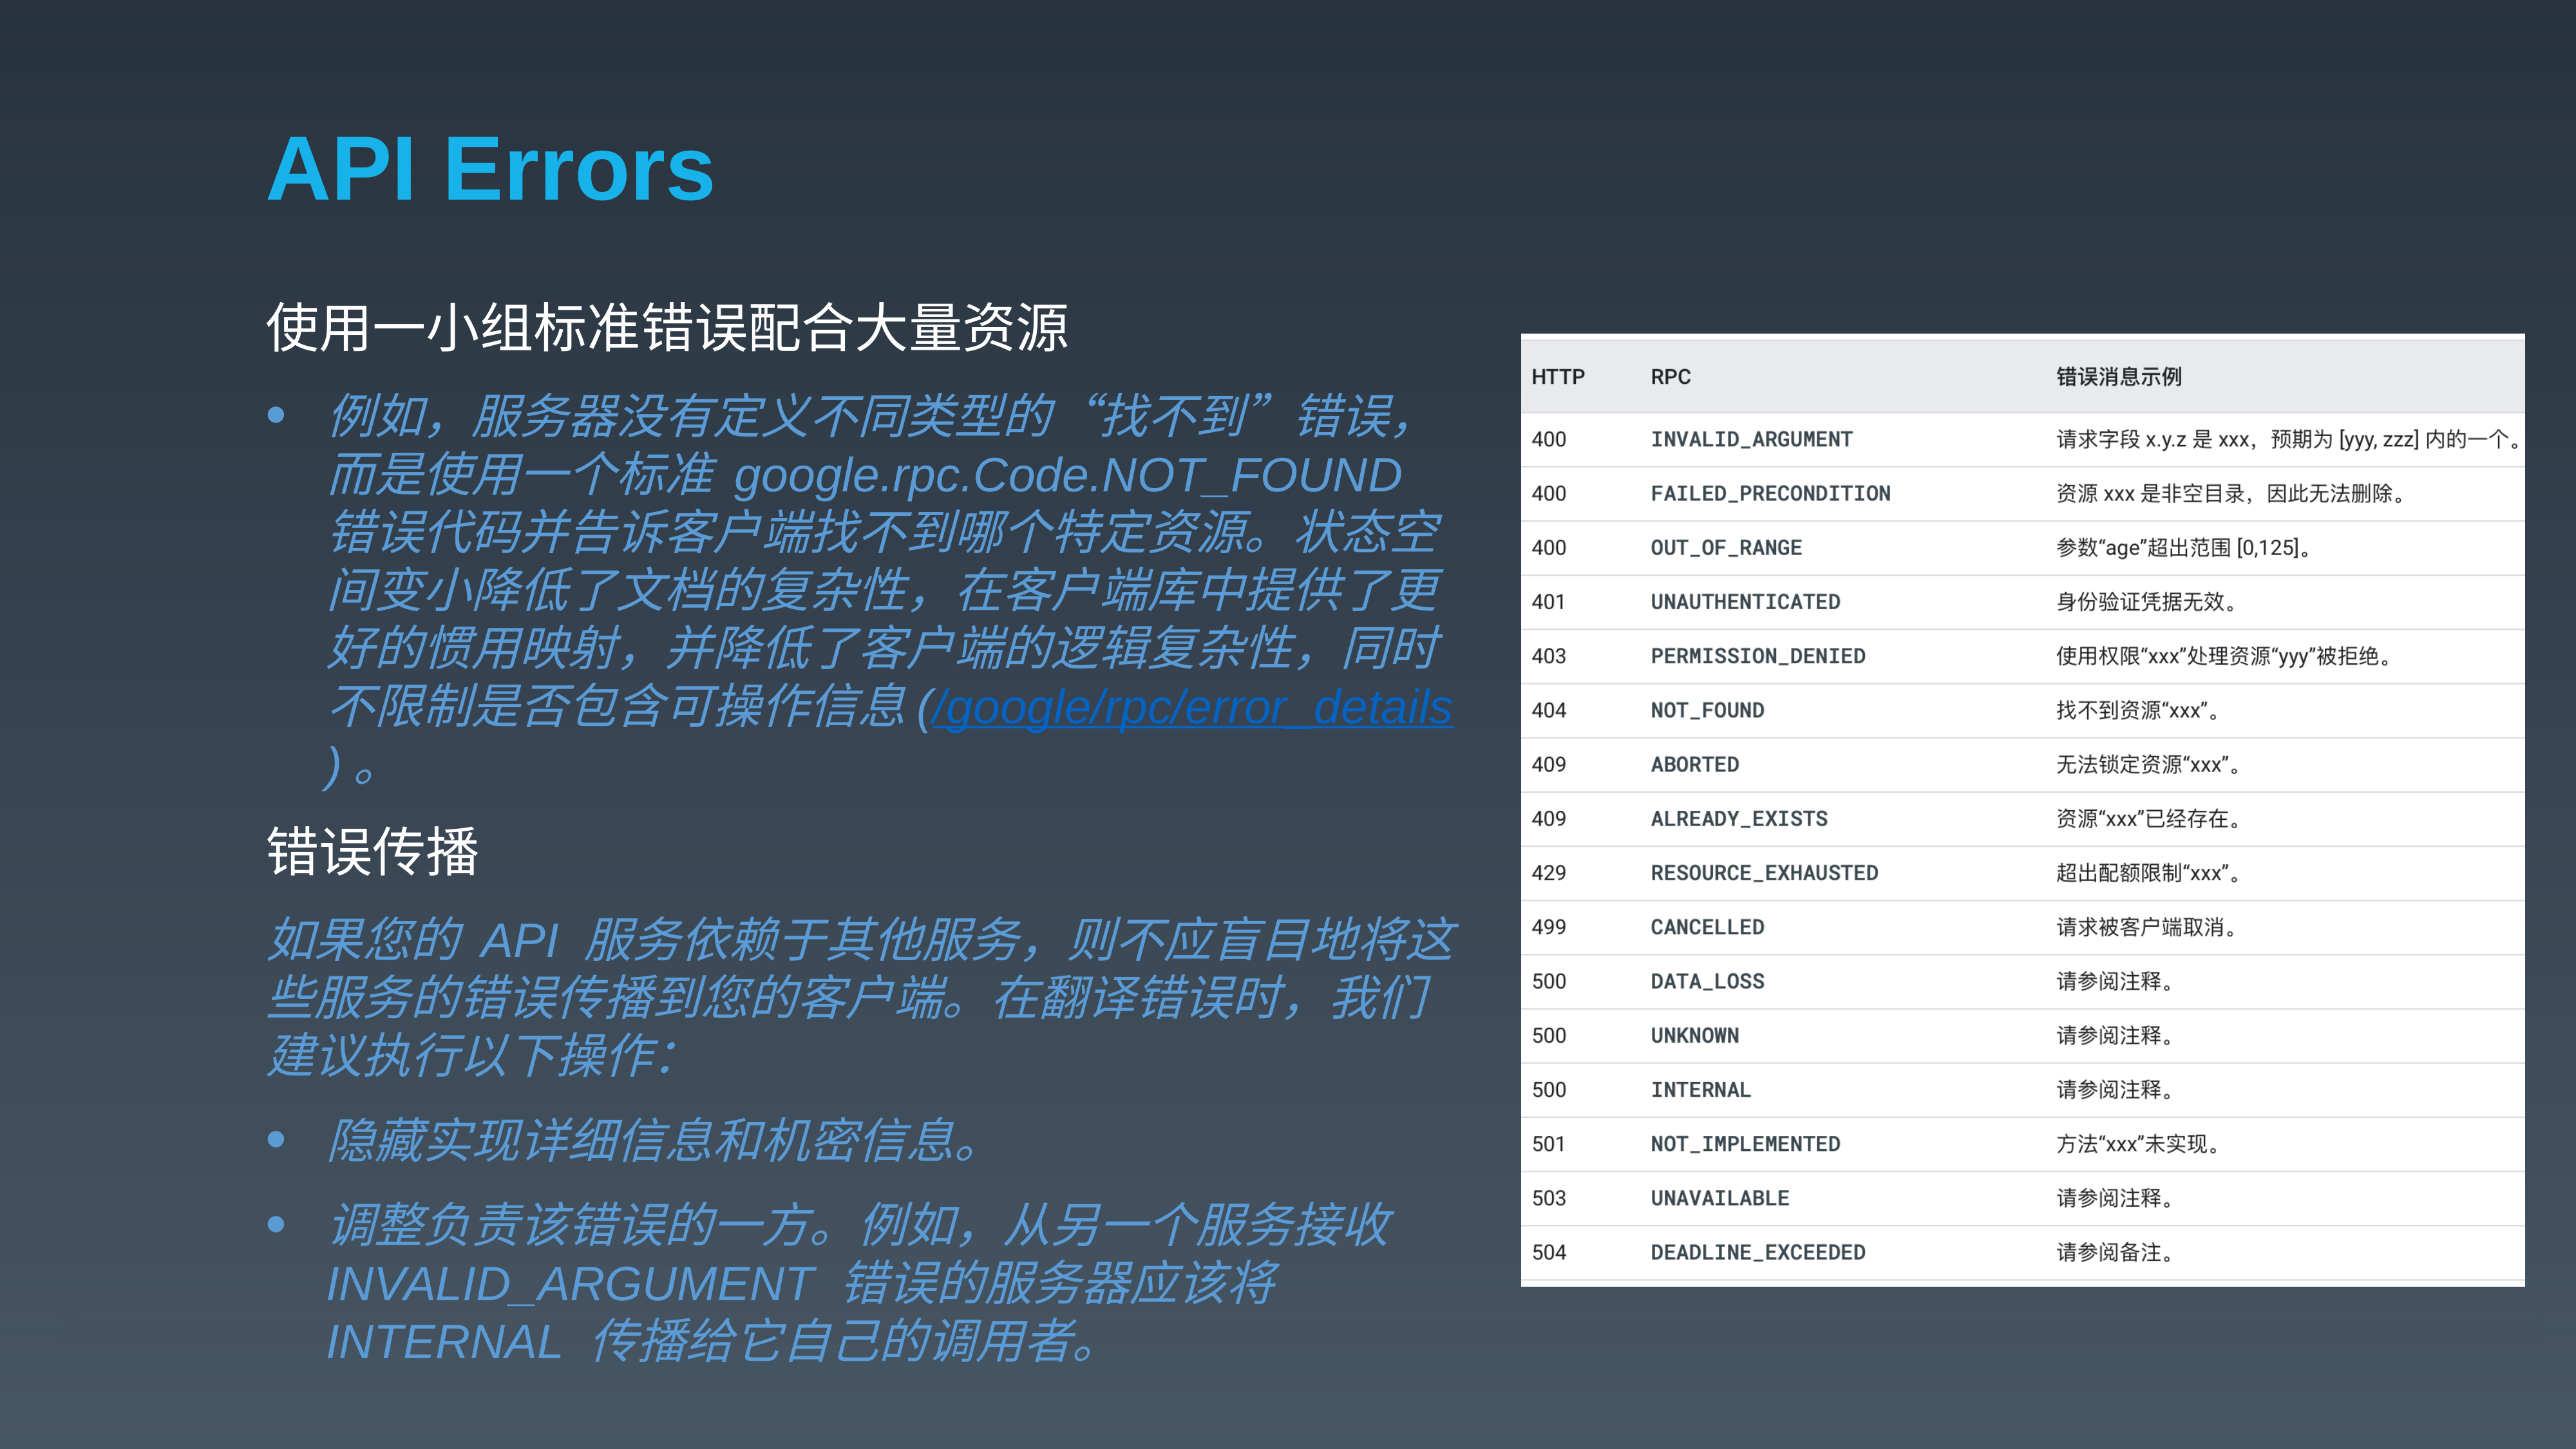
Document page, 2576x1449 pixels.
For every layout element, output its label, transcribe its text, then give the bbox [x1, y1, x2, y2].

list 使用一小组标准错误配合大量资源 例如，服务器没有定义不同类型的“找不到”错误，而是使用一个标准 google.rpc.Code.NOT_FOUND 错误代码并告诉客户端找不到哪个特定资源。状态空间变小降低了文档的复杂性，在客户端库中提供了更好的惯用映射，并降低了客户端的逻辑复杂性，同时不限制是否包含可操作信息(/google/rpc/error_details)。 错误传播 如果您的 API 服务依赖于其他服务，则不应盲目地将这些服务的错误传播到您的客户端。在翻译错误时，我们建议执行以下操作： 隐藏实现详细信息和机密信息。 调整负责该错误的一方。例如，从另一个服务接收 INVALID_ARGUMENT 错误的服务器应该将 INTERNAL 传播给它自己的调用者。 [260, 288, 1478, 1383]
picture [0, 0, 2576, 1449]
title API Errors [260, 103, 2316, 243]
